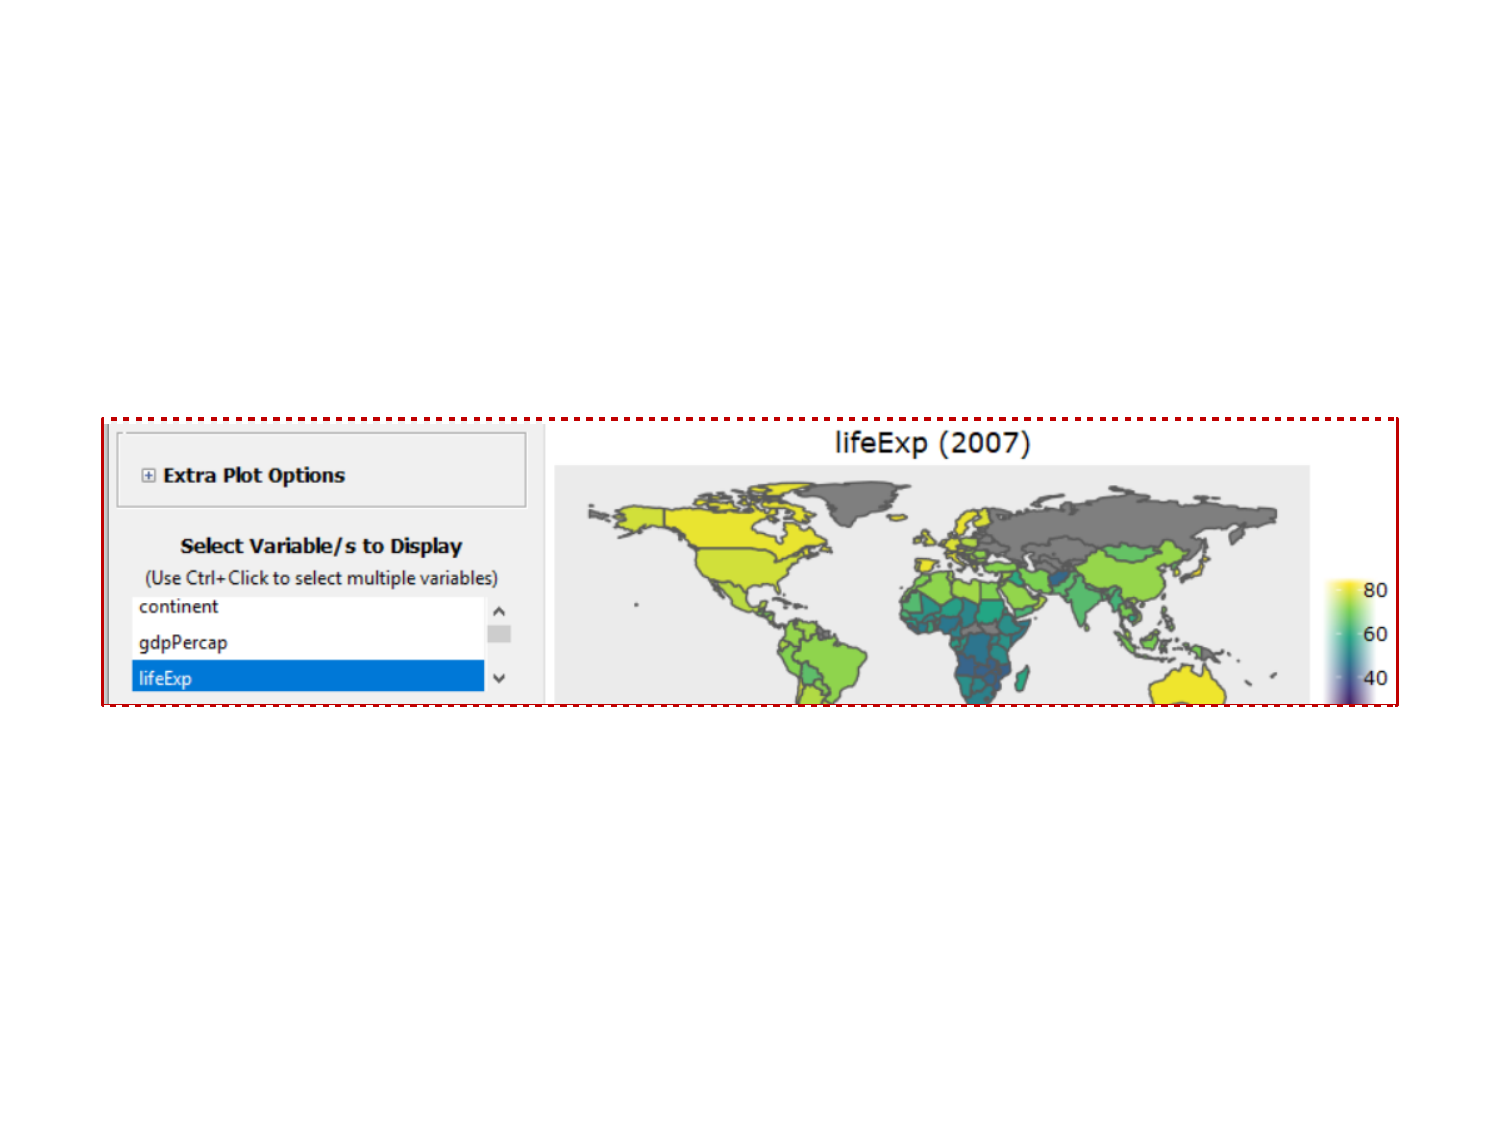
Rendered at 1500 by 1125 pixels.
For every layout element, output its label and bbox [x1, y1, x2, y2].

text_box [103, 420, 1396, 708]
